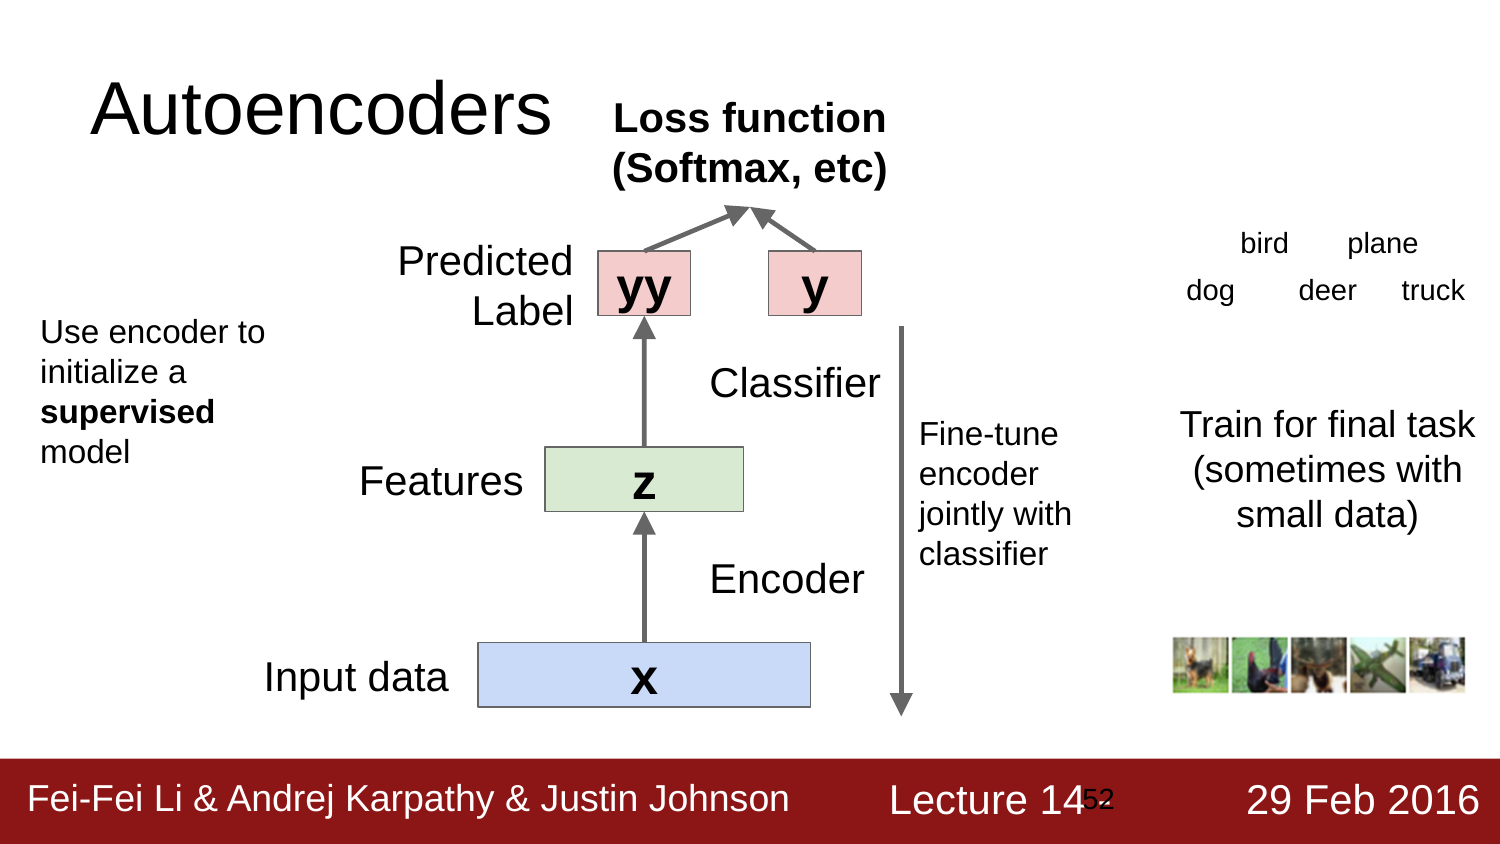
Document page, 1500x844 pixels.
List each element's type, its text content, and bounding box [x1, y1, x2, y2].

text_box Features [295, 446, 539, 512]
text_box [643, 206, 748, 252]
text_box Encoder [694, 544, 896, 610]
picture [1167, 636, 1466, 697]
text_box yy [597, 251, 691, 316]
title Autoencoders [75, 33, 1425, 175]
text_box x [477, 642, 811, 708]
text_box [749, 206, 816, 252]
text_box truck [1380, 256, 1487, 316]
text_box plane [1330, 209, 1436, 256]
slide_number ‹#› [1067, 765, 1206, 830]
text_box z [544, 446, 744, 512]
text_box Classifier [694, 349, 896, 414]
text_box bird [1211, 209, 1318, 270]
text_box Fine-tune encoder jointly with classifier [905, 397, 1113, 593]
text_box Train for final task (sometimes with small data) [1161, 385, 1495, 543]
text_box y [768, 251, 862, 316]
text_box Use encoder to initialize a supervised model [25, 295, 290, 491]
text_box deer [1274, 256, 1380, 316]
text_box Loss function (Softmax, etc) [575, 75, 925, 207]
text_box Input data [220, 642, 464, 708]
text_box dog [1157, 256, 1264, 316]
text_box Predicted Label [280, 234, 589, 333]
